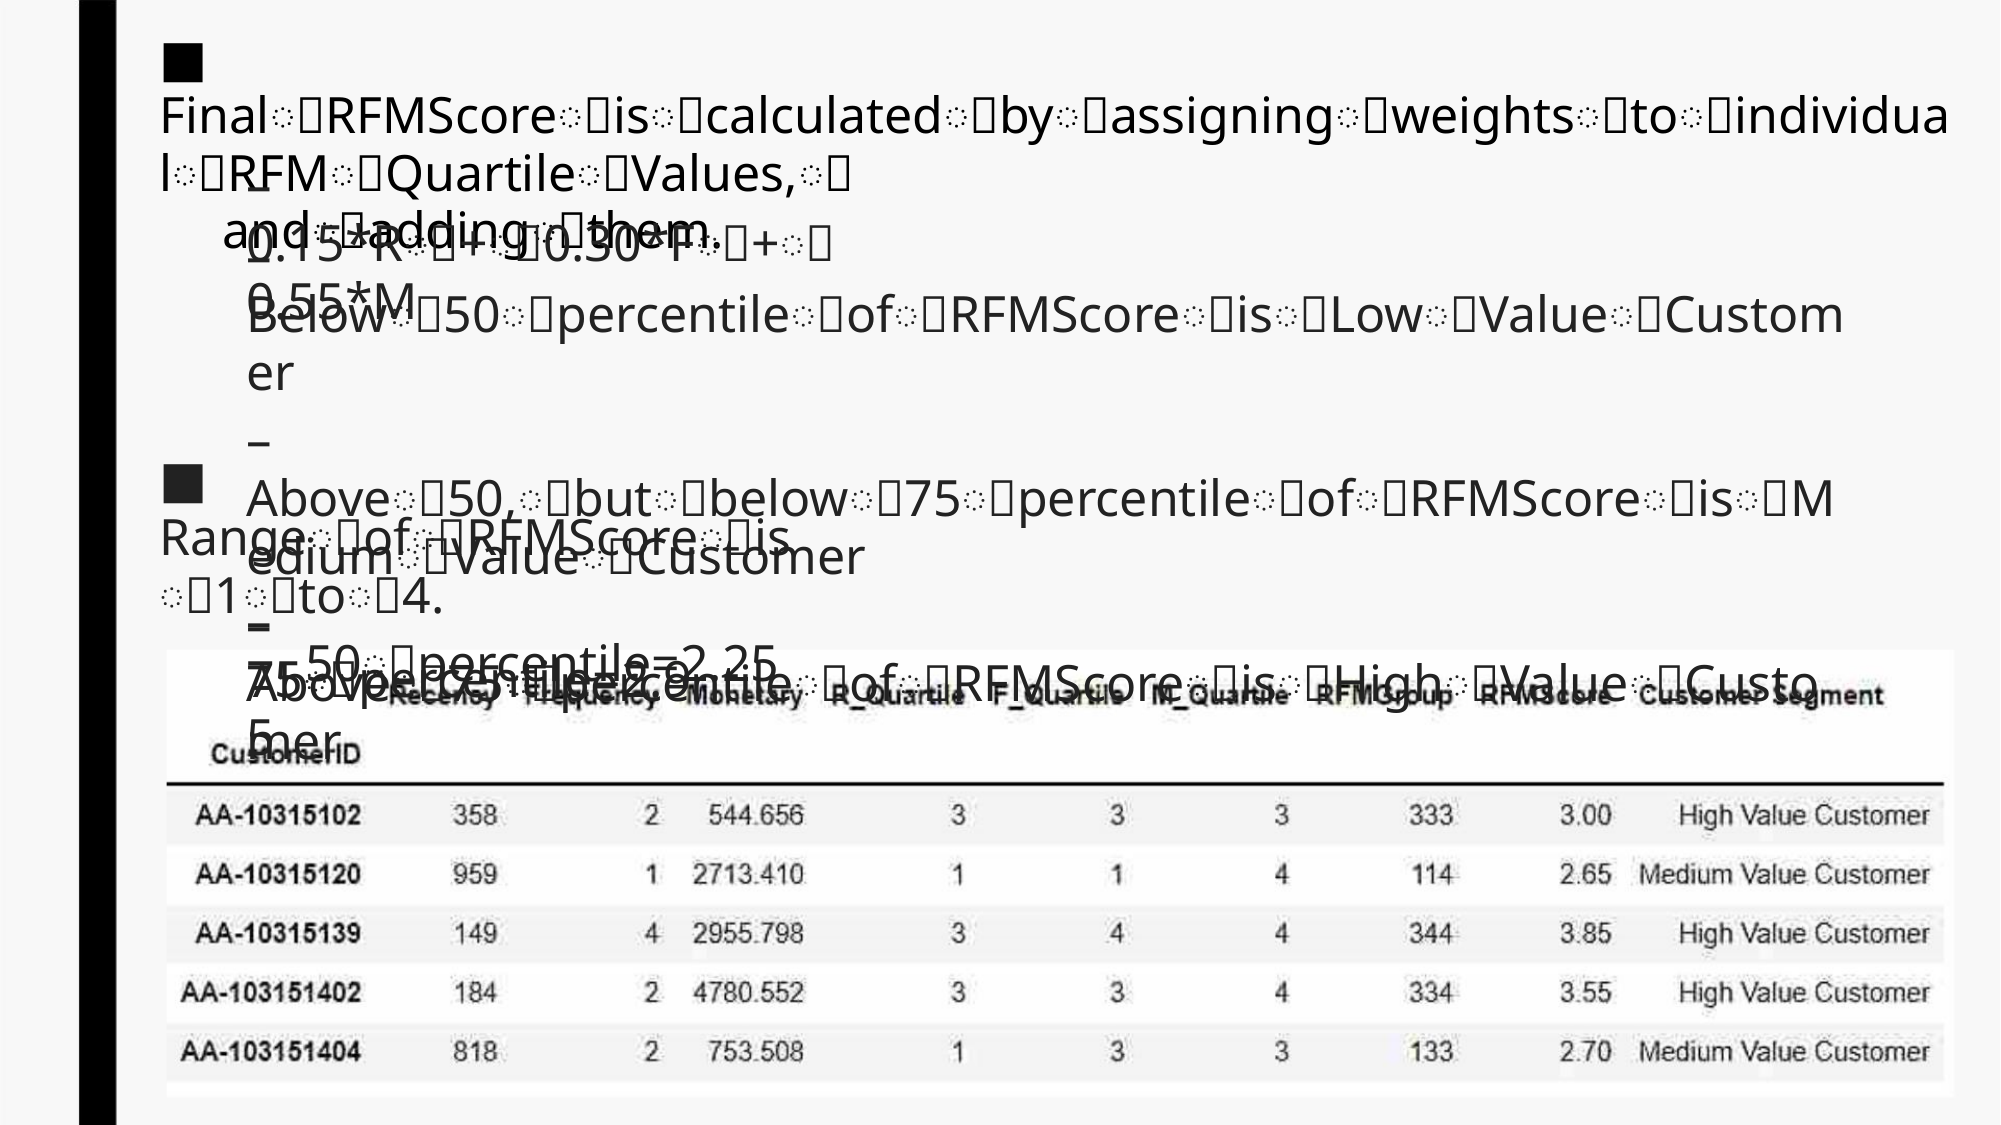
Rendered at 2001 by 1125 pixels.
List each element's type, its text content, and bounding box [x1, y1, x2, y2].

text_box [0, 0, 2000, 1125]
text_box – Belowꢀ50ꢀpercentileꢀofꢀRFMScoreꢀisꢀLowꢀValueꢀCustomer – Aboveꢀ50,ꢀbutꢀbelowꢀ75ꢀpercentileꢀofꢀRFMScoreꢀisꢀMediumꢀValueꢀCustomer – Aboveꢀ75ꢀpercentileꢀofꢀRFMScoreꢀisꢀHighꢀValueꢀCustomer [246, 226, 1862, 770]
text_box – 75ꢀpercentile=2.95 [246, 591, 715, 766]
text_box – 0.15*Rꢀ+ꢀ0.30*Fꢀ+ꢀ0.55*M [246, 155, 863, 226]
text_box ■ FinalꢀRFMScoreꢀisꢀcalculatedꢀbyꢀassigningꢀweightsꢀtoꢀindividualꢀRFMꢀQuartileꢀValues,ꢀ andꢀaddingꢀthem. [159, 28, 1961, 259]
text_box ■ RangeꢀofꢀRFMScoreꢀisꢀ1ꢀtoꢀ4. – 50ꢀpercentile=2.25 [159, 449, 825, 693]
